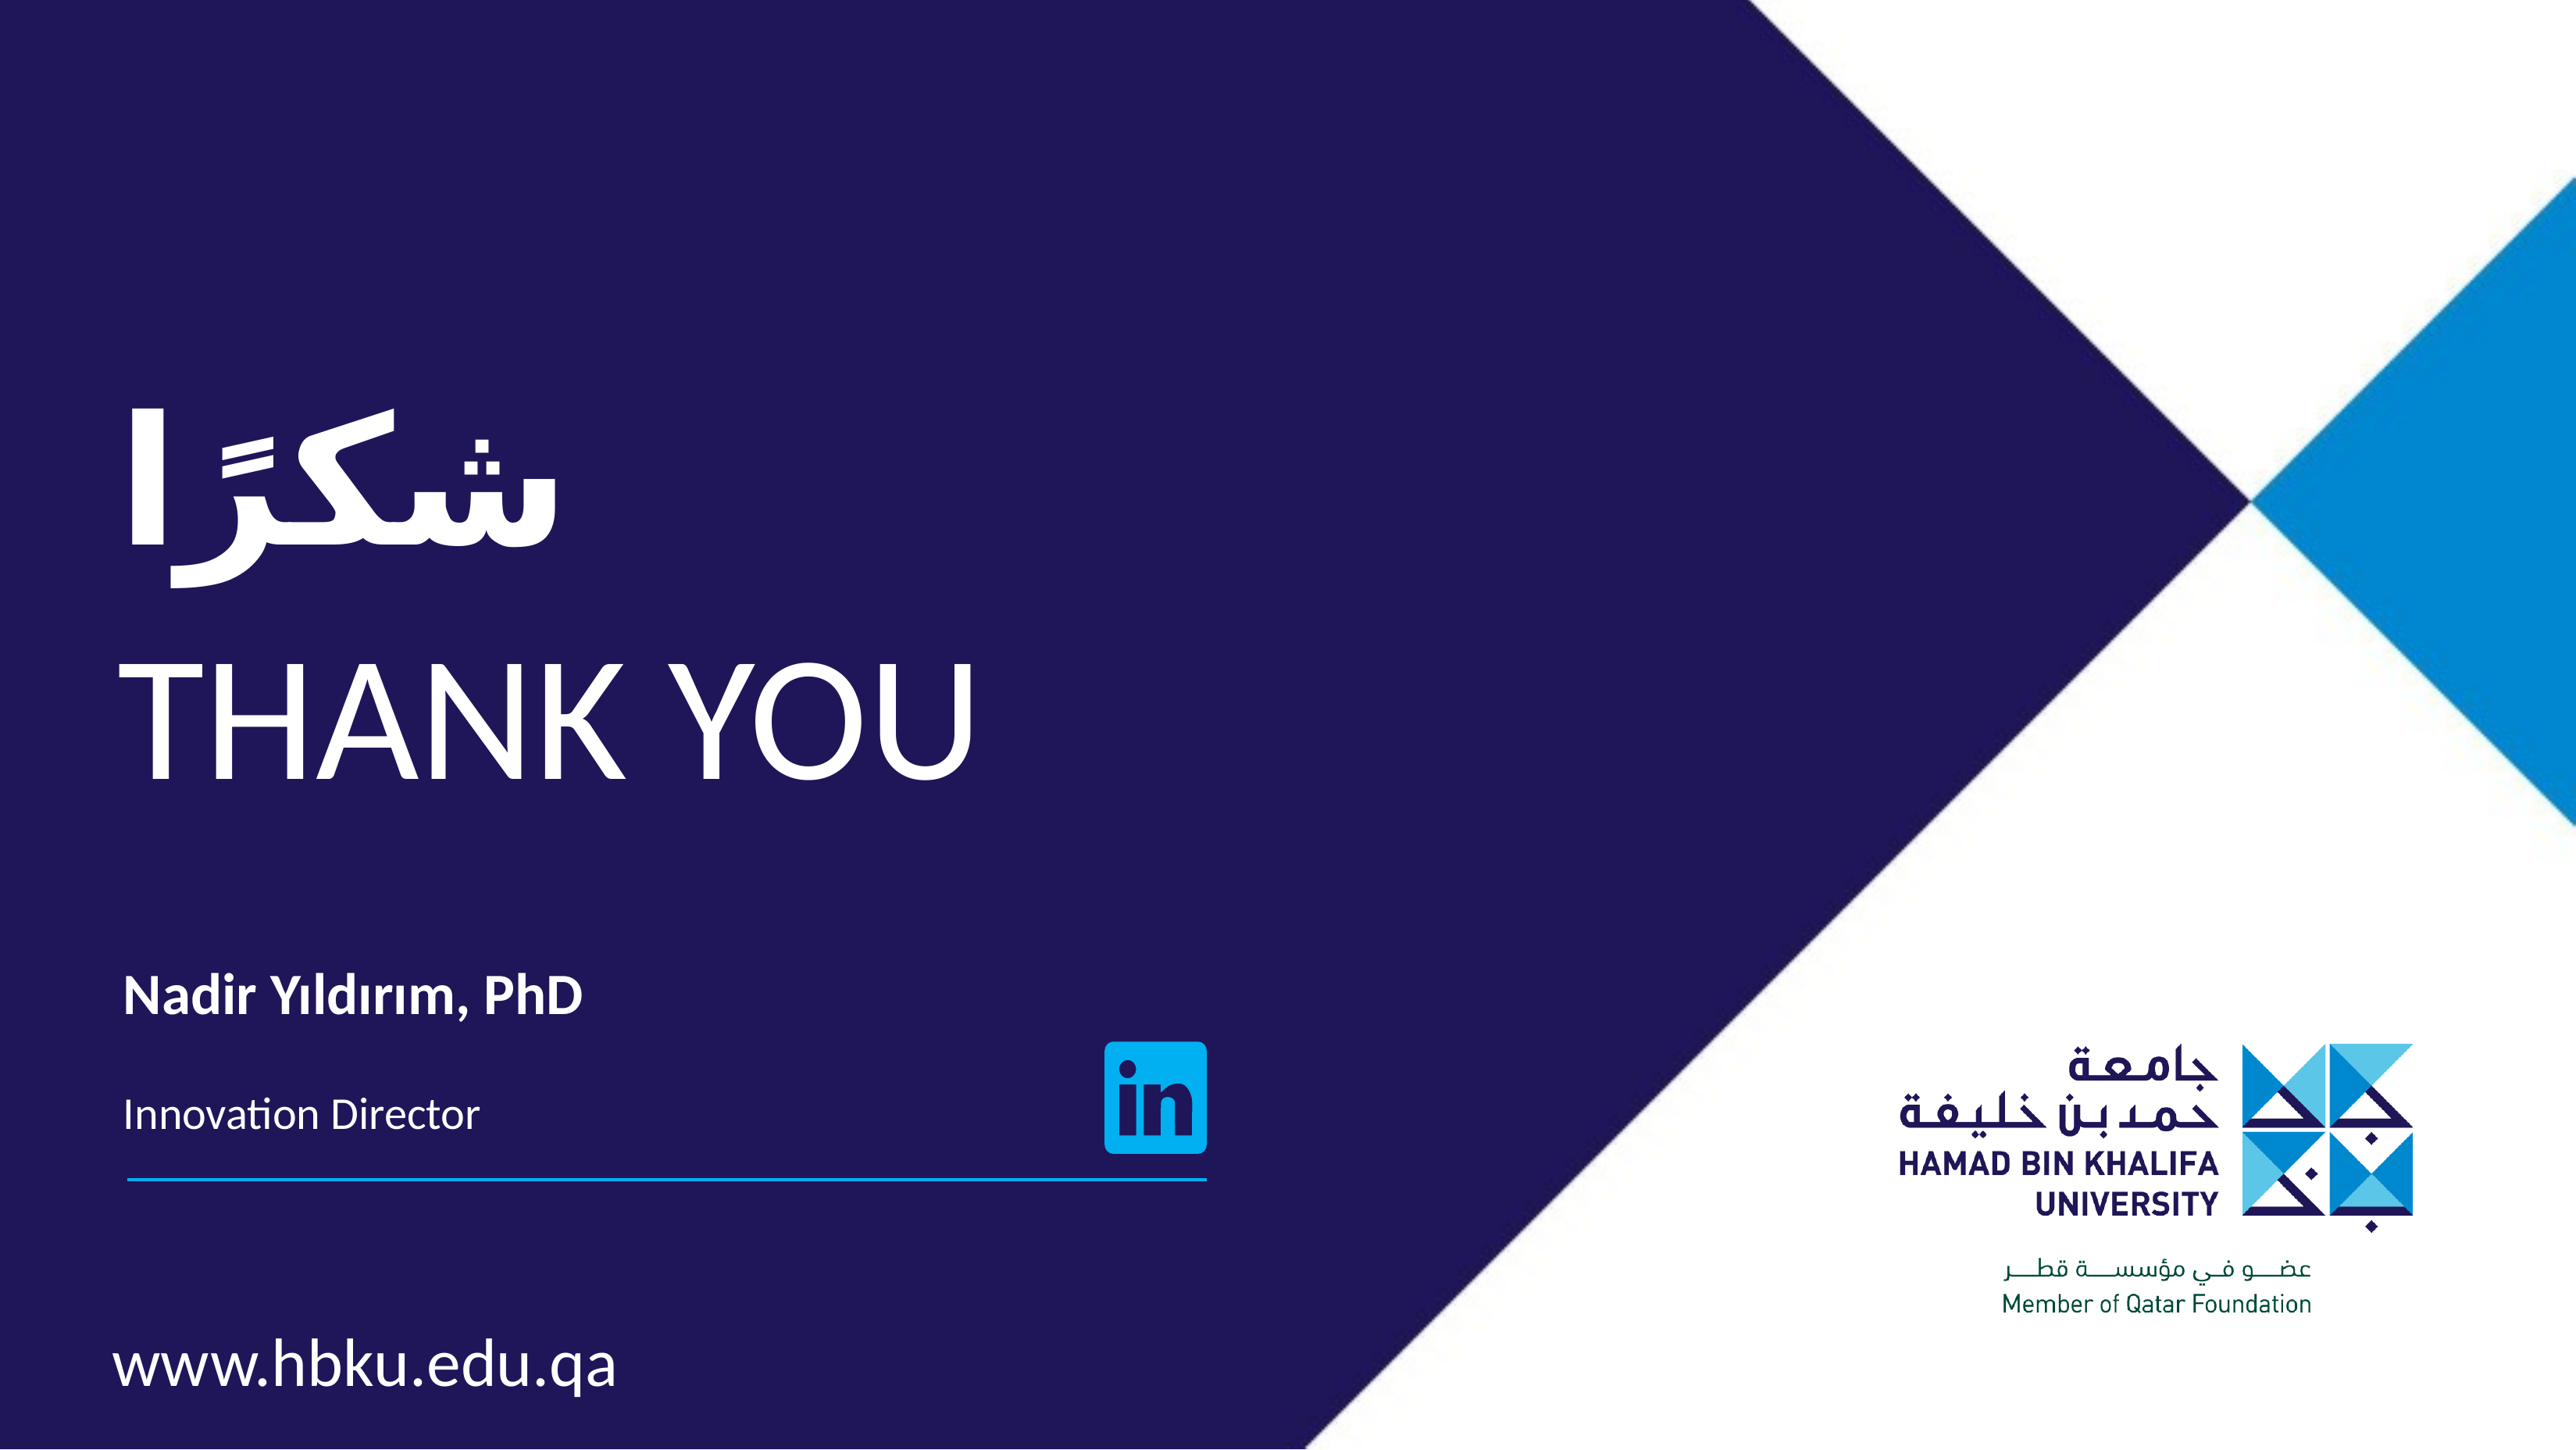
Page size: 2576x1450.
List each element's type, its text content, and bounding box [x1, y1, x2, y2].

picture [0, 0, 2576, 1449]
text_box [111, 920, 1264, 1180]
text_box www.hbku.edu.qa [112, 1317, 1138, 1430]
text_box شكرًا THANK YOU [112, 363, 1257, 834]
